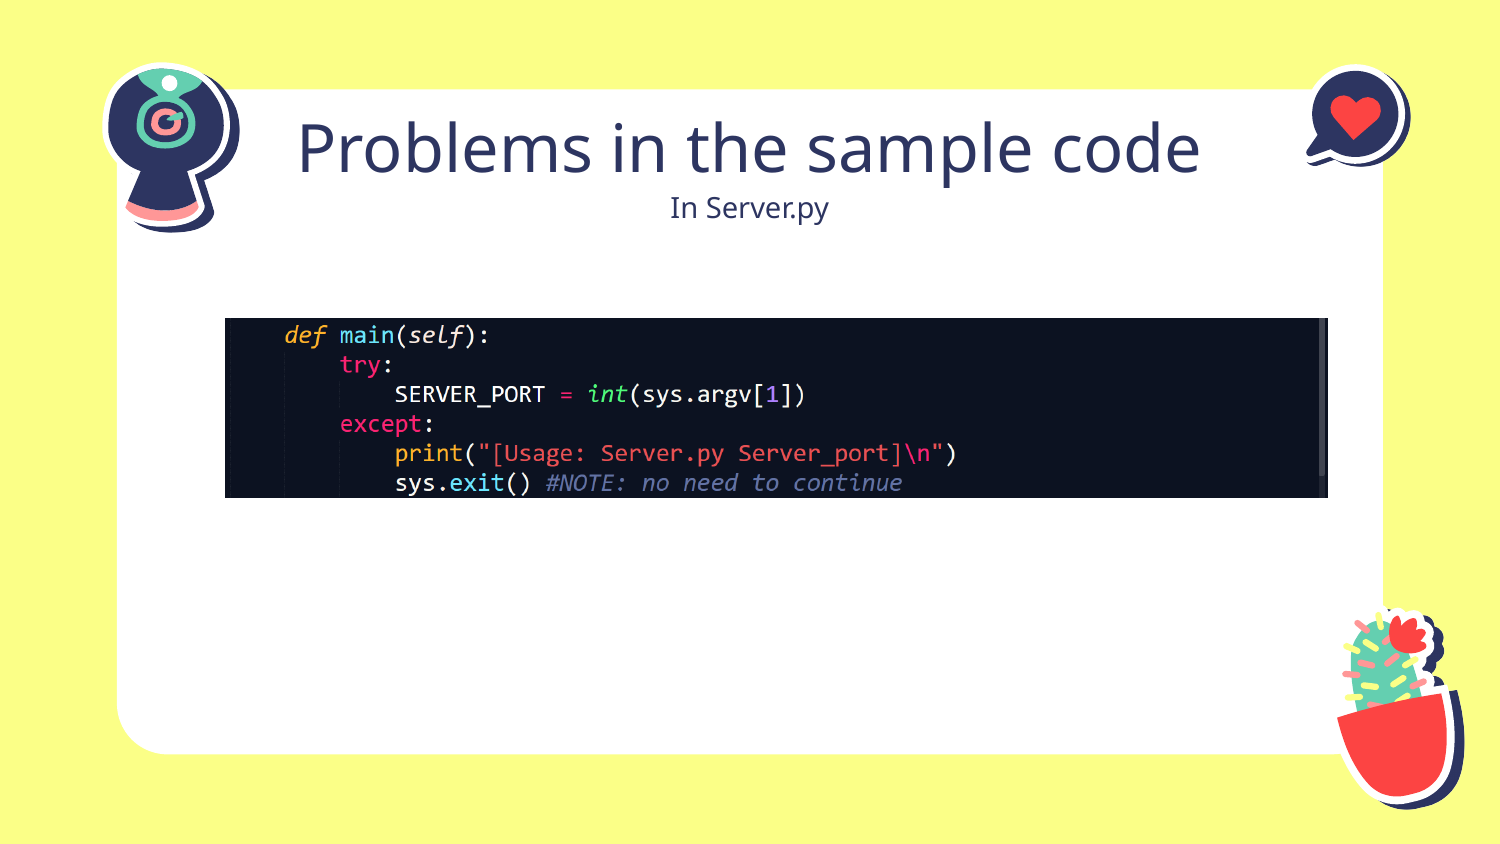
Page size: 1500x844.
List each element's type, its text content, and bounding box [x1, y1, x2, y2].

title Problems in the sample code [237, 89, 1383, 177]
picture [224, 318, 1329, 498]
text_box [1301, 66, 1405, 162]
subtitle In Server.py [0, 177, 1500, 238]
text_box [1327, 603, 1456, 805]
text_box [104, 64, 232, 225]
